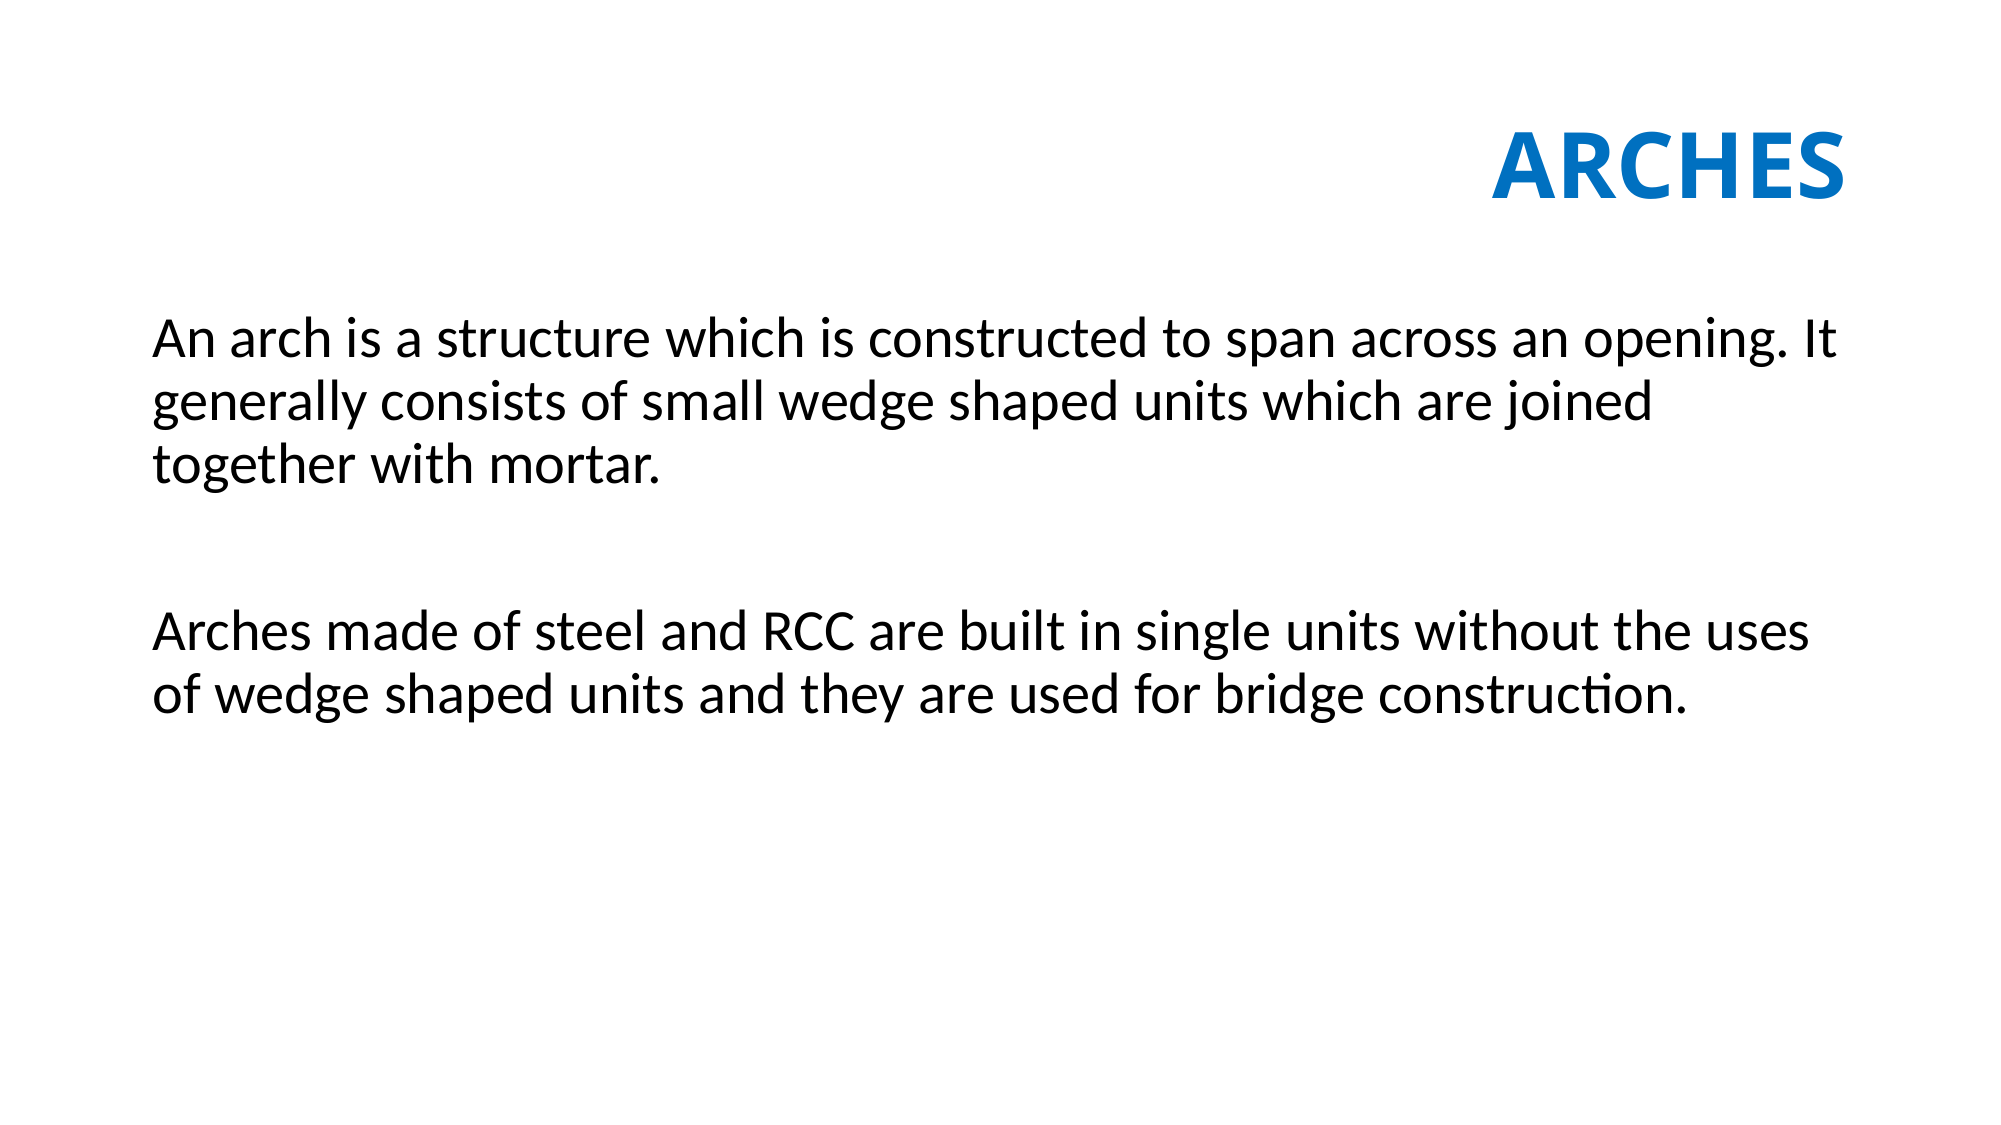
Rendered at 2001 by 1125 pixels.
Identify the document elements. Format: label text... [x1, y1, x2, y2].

title ARCHES [137, 59, 1863, 278]
list An arch is a structure which is constructed to span across an opening. It generally consists of small wedge shaped units which are joined together with mortar. Arches made of steel and RCC are built in single units without the uses of wedge shaped units and they are used for bridge construction. [137, 299, 1863, 1014]
